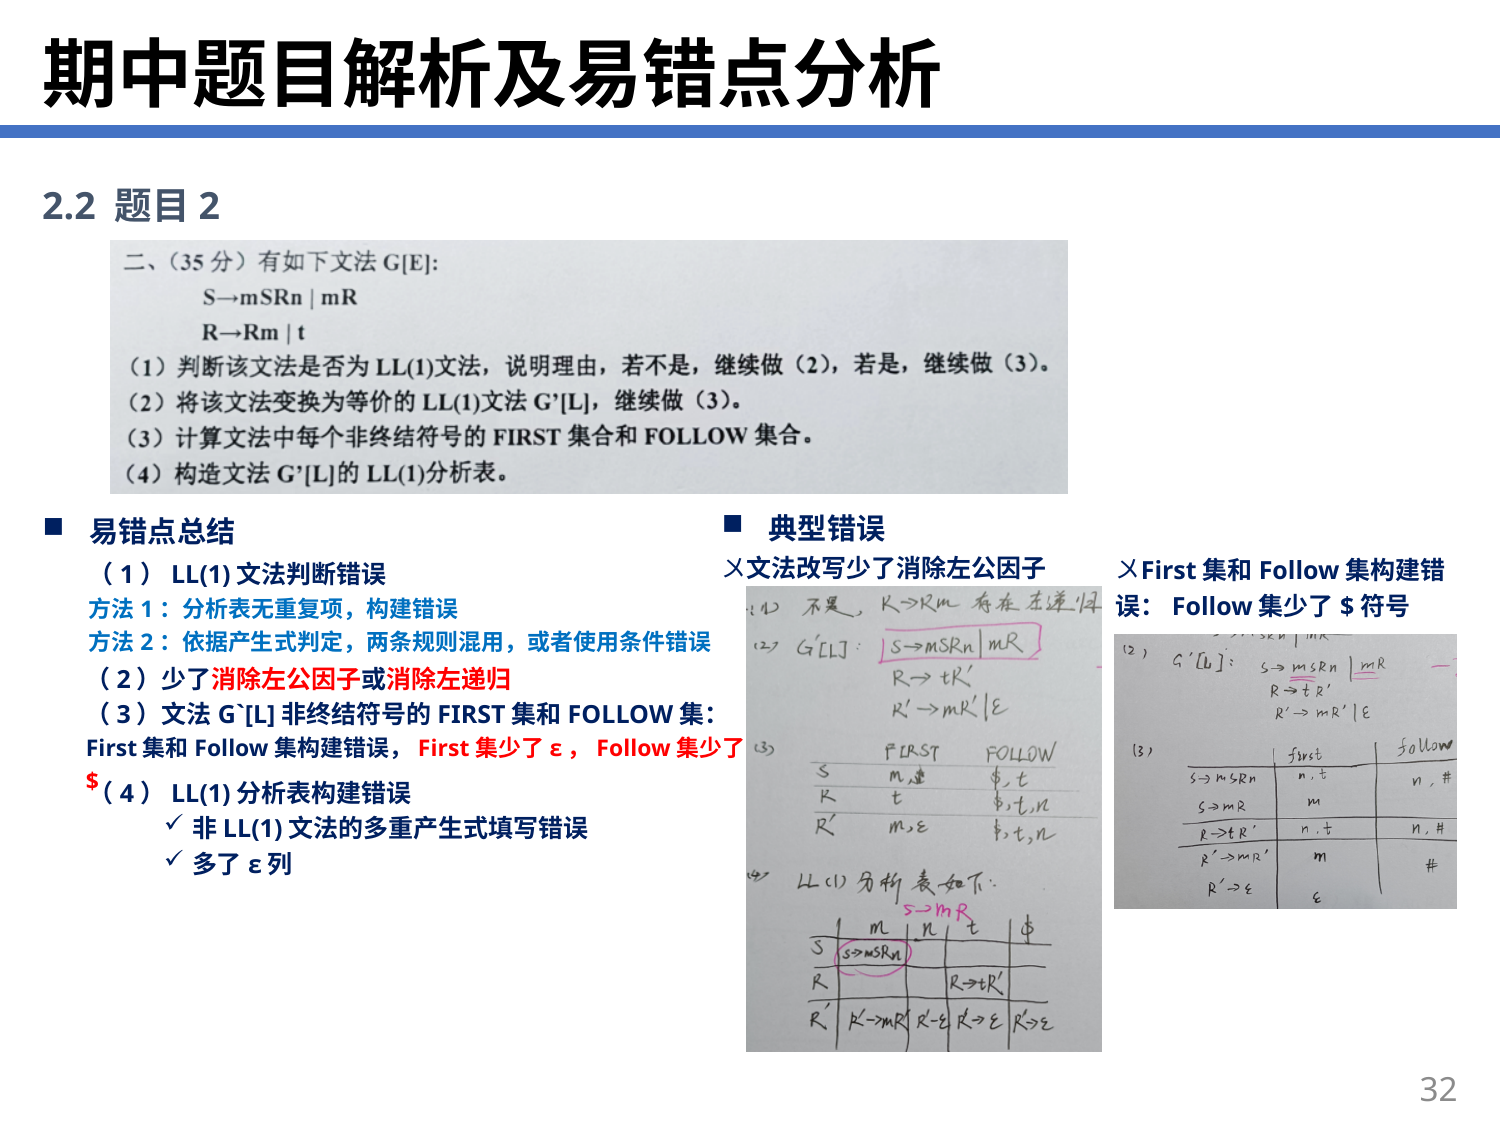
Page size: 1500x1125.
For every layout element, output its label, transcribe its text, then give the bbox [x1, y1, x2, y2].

text_box （4）LL(1)分析表构建错误 非LL(1)文法的多重产生式填写错误 多了ɛ列 [74, 763, 746, 920]
text_box 典型错误 [707, 495, 1408, 540]
slide_number 32 [1388, 1065, 1473, 1118]
text_box 易错点总结 [0, 498, 805, 556]
text_box （1）LL(1)文法判断错误 方法1：分析表无重复项，构建错误 方法2：依据产生式判定，两条规则混用，或者使用条件错误 [74, 556, 775, 650]
text_box 2.2 题目2 [27, 166, 729, 307]
text_box First集和Follow集构建错误：Follow集少了$符号 [1101, 540, 1471, 628]
text_box （2）少了消除左公因子或消除左递归 [70, 650, 746, 685]
title 期中题目解析及易错点分析 [27, 23, 1471, 132]
text_box 文法改写少了消除左公因子 [775, 539, 1269, 586]
picture [1114, 634, 1457, 909]
picture [746, 586, 1102, 1052]
text_box （3）文法G`[L]非终结符号的FIRST集和FOLLOW集： First集和Follow集构建错误，First集少了ɛ，Follow集少了$ [70, 685, 746, 835]
picture [110, 240, 1068, 494]
